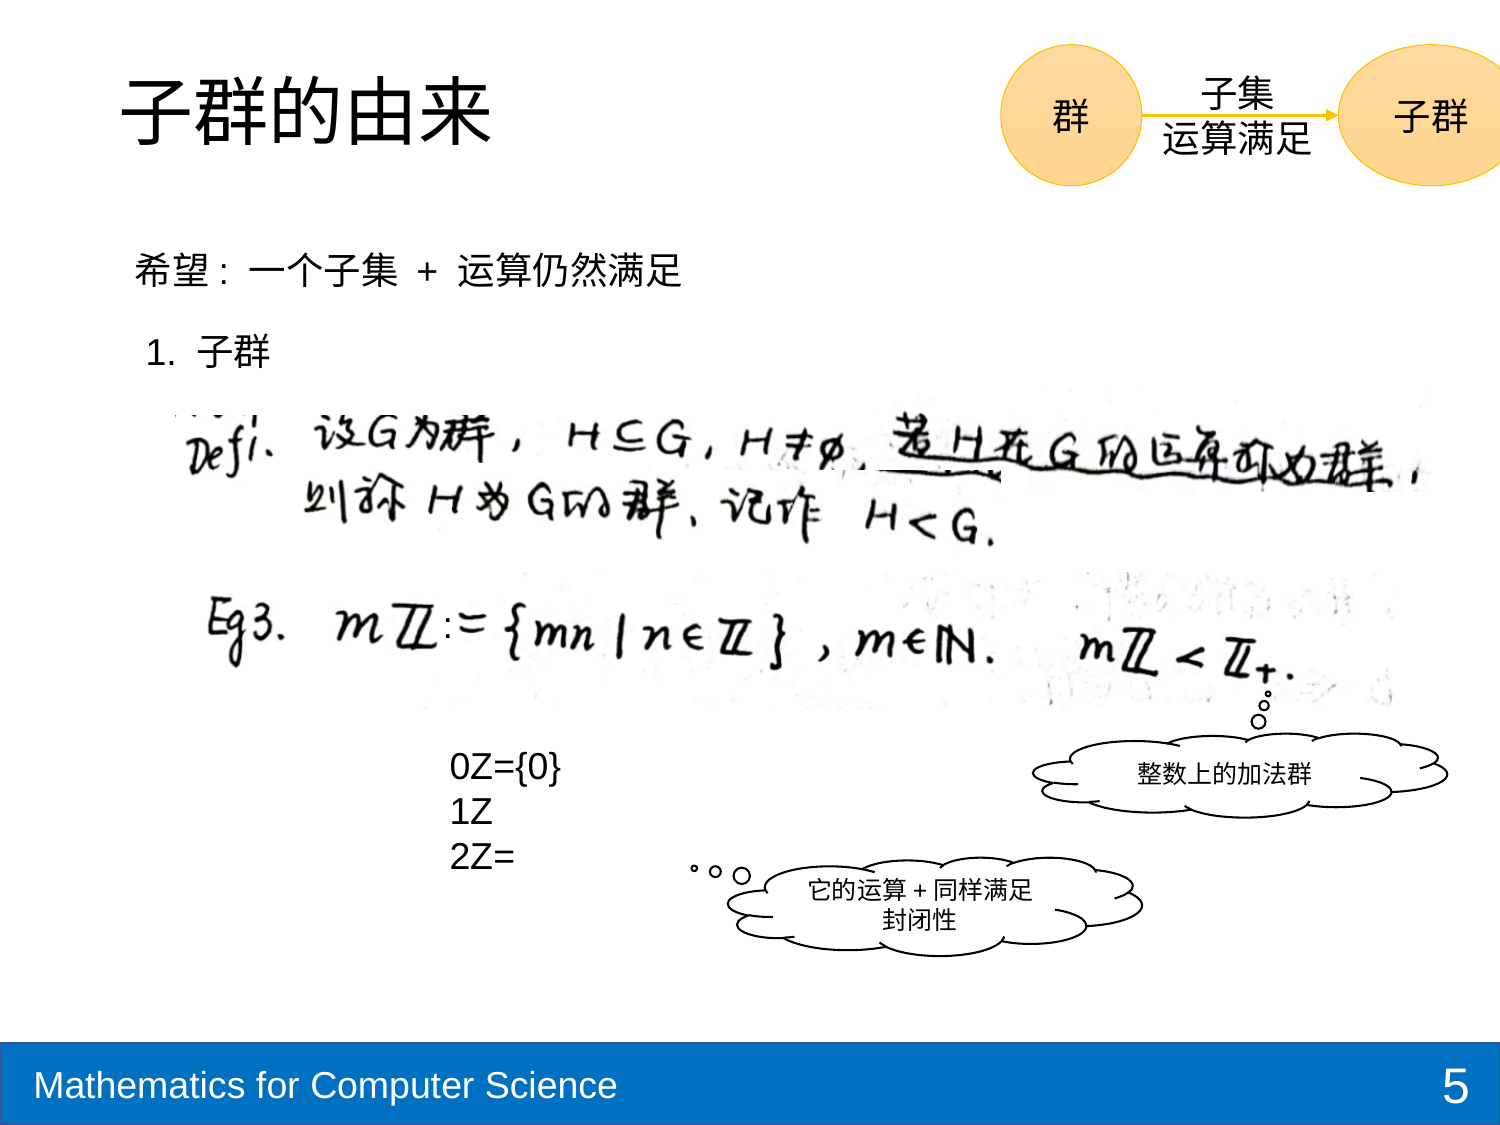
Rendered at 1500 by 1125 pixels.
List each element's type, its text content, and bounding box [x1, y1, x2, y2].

text_box 希望: 一个子集 + 运算仍然满足 [120, 239, 698, 300]
picture [175, 572, 1405, 710]
text_box 整数上的加法群 [1031, 732, 1449, 819]
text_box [1000, 44, 1500, 186]
slide_number 5 [1147, 1054, 1485, 1114]
title 子群的由来 [103, 59, 1000, 171]
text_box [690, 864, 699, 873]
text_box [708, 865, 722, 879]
picture [175, 389, 1432, 563]
text_box 整数上的加法群 [1250, 713, 1267, 730]
text_box 1. 子群 [130, 320, 287, 381]
text_box 它的运算+同样满足封闭性 [726, 856, 1144, 958]
